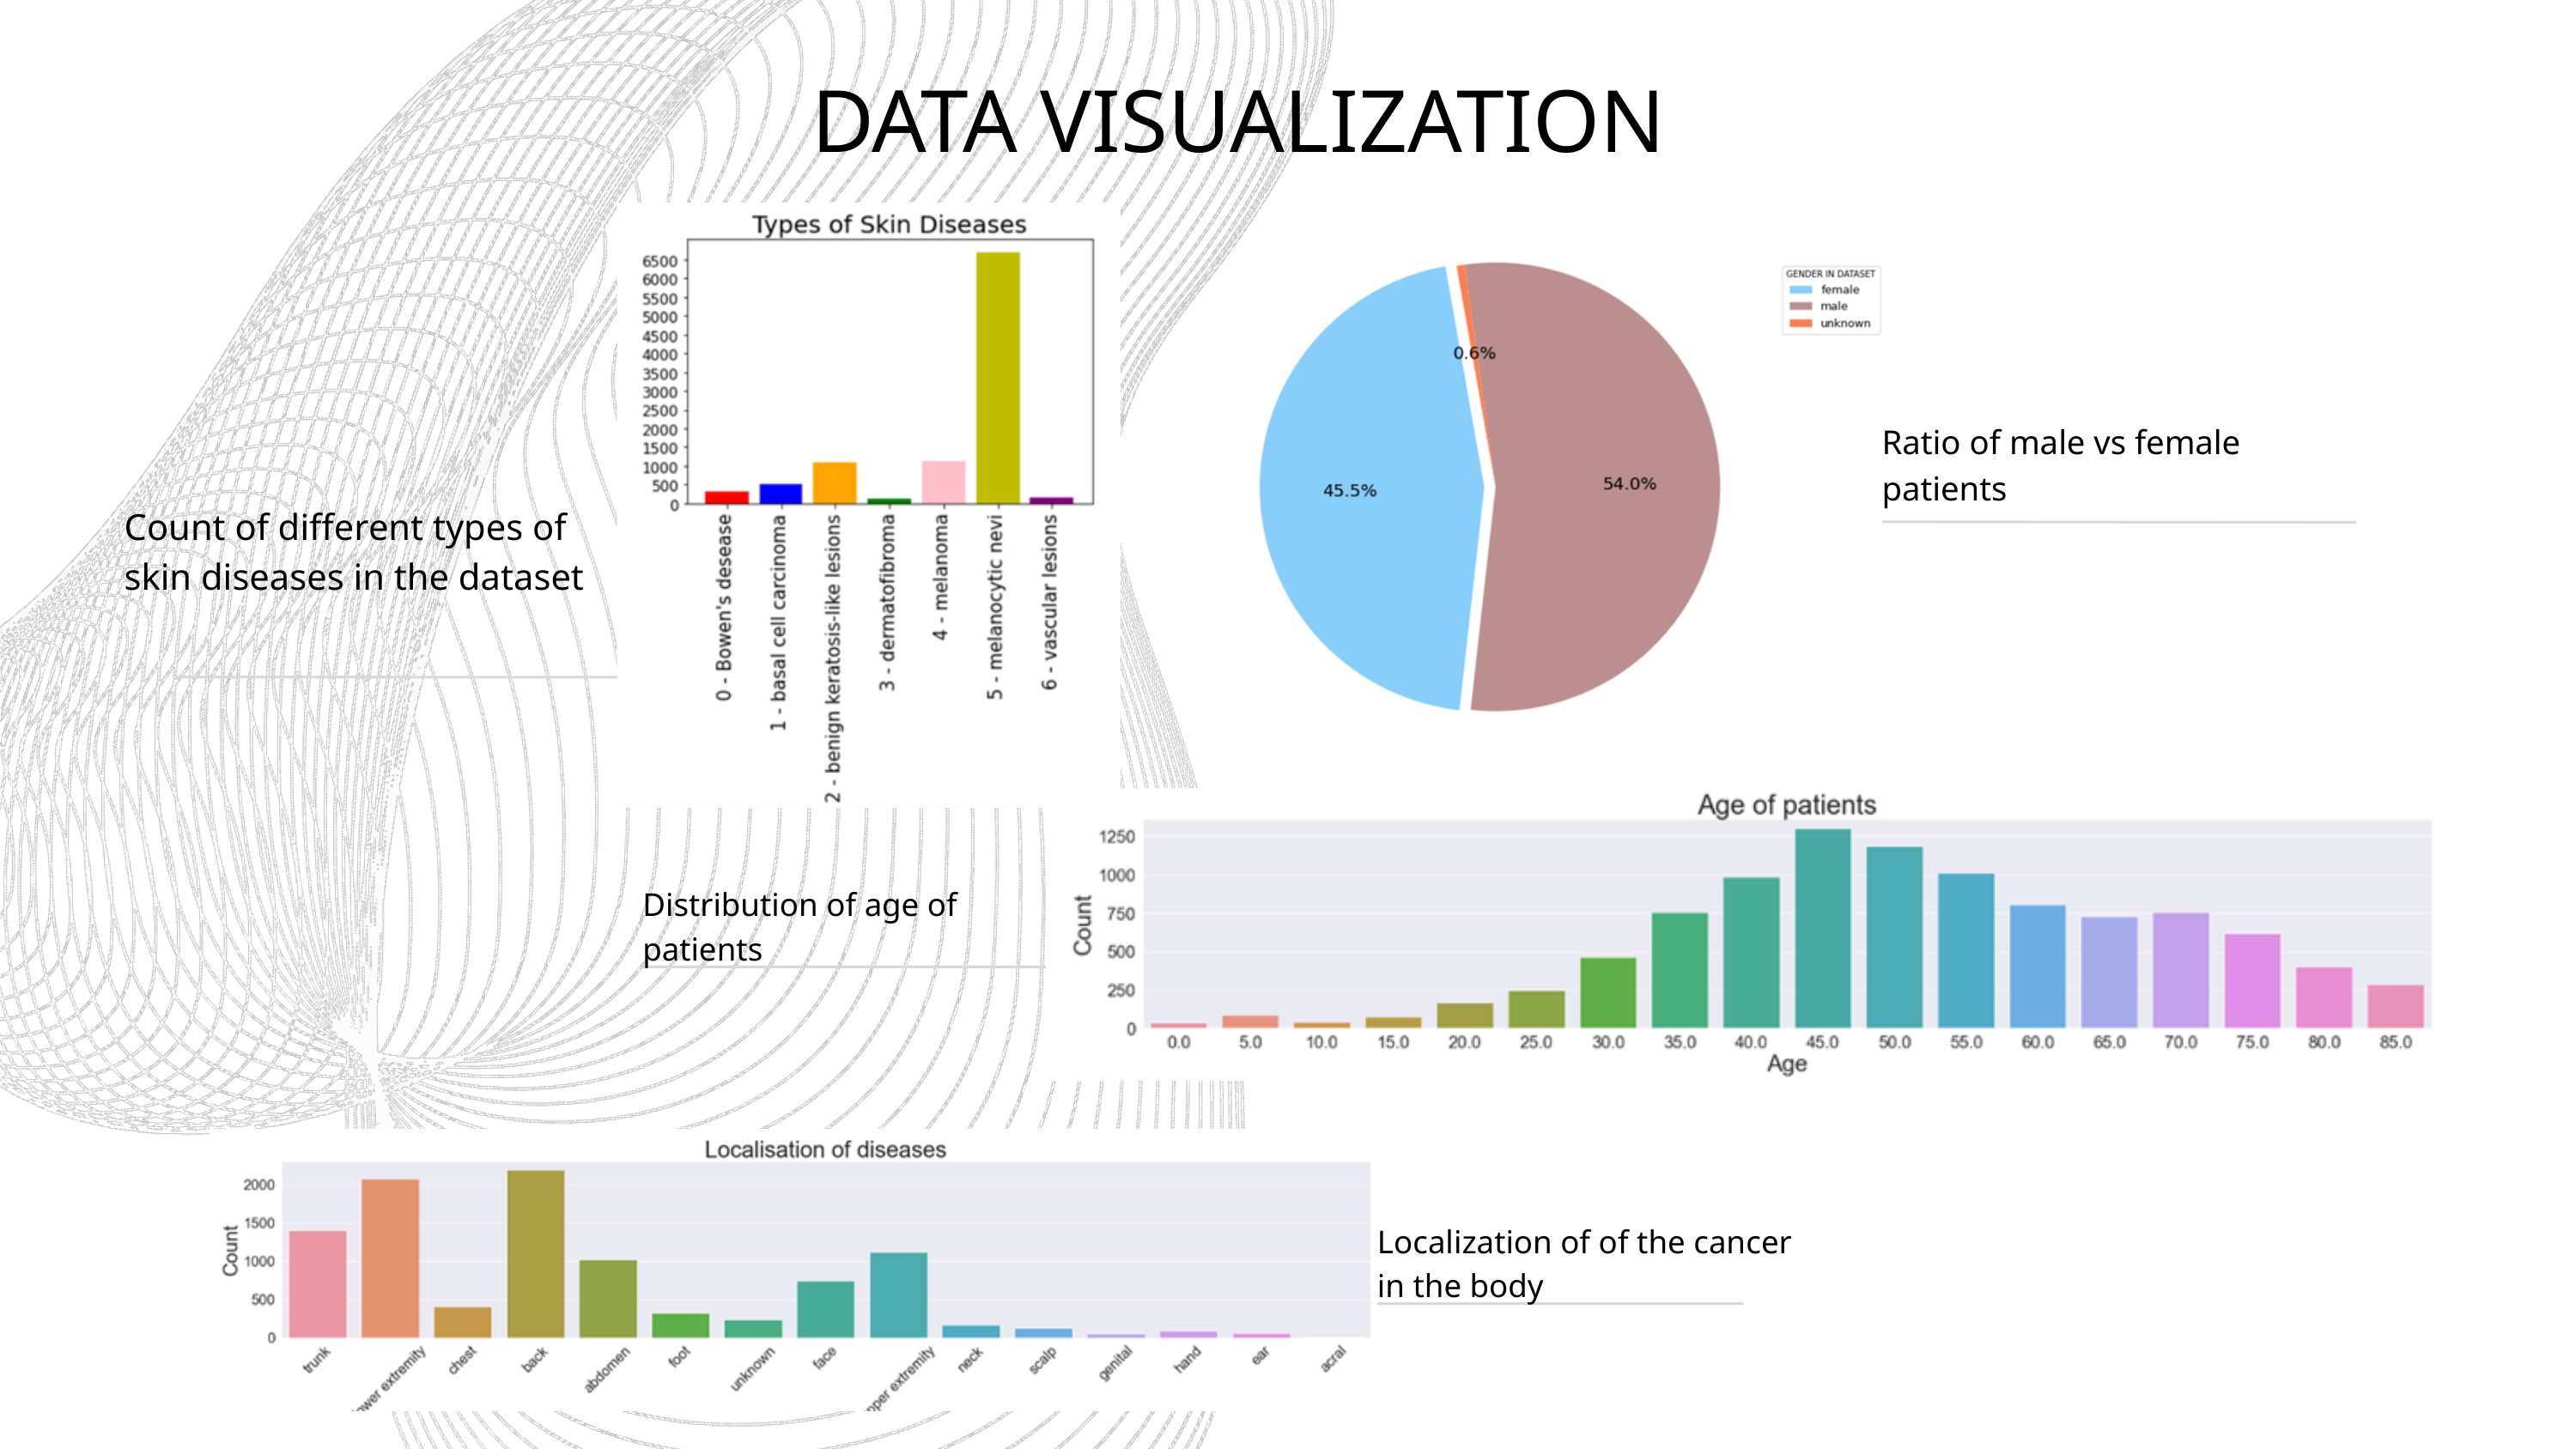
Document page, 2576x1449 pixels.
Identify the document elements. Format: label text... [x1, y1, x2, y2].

text_box Localization of of the cancer in the body [1603, 1216, 1813, 1305]
text_box Ratio of male vs female patients [1886, 415, 2336, 507]
text_box DATA VISUALIZATION [1603, 49, 2020, 171]
picture [0, 0, 2441, 1449]
